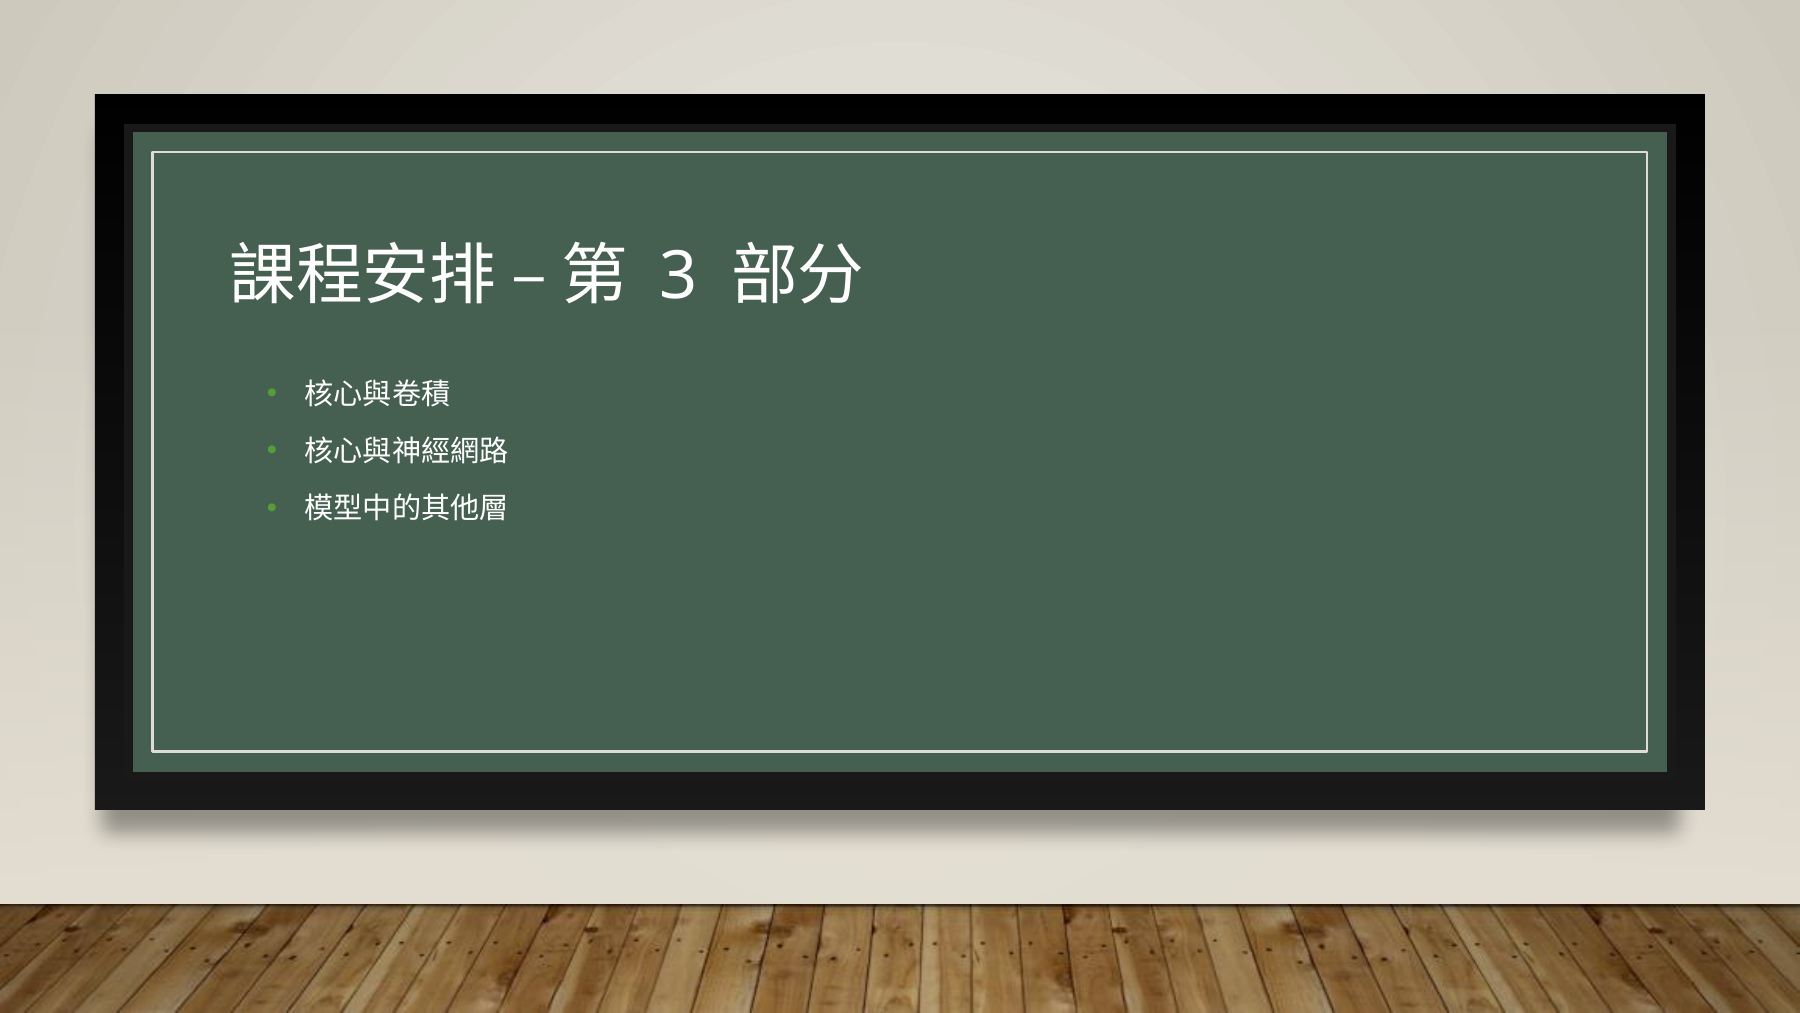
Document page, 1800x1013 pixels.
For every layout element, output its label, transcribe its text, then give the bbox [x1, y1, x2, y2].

picture [0, 904, 1800, 1013]
title 課程安排 – 第 3 部分 [214, 273, 1603, 352]
list 核心與卷積 核心與神經網路 模型中的其他層 [214, 363, 1603, 719]
text_box [0, 297, 1800, 904]
text_box [94, 93, 1706, 810]
text_box [0, 0, 1800, 297]
title 課程安排 – 第 3 部分 [214, 203, 1603, 272]
table_cell 0 [92, 297, 1690, 840]
text_box [128, 127, 1672, 777]
text_box [151, 151, 1648, 753]
